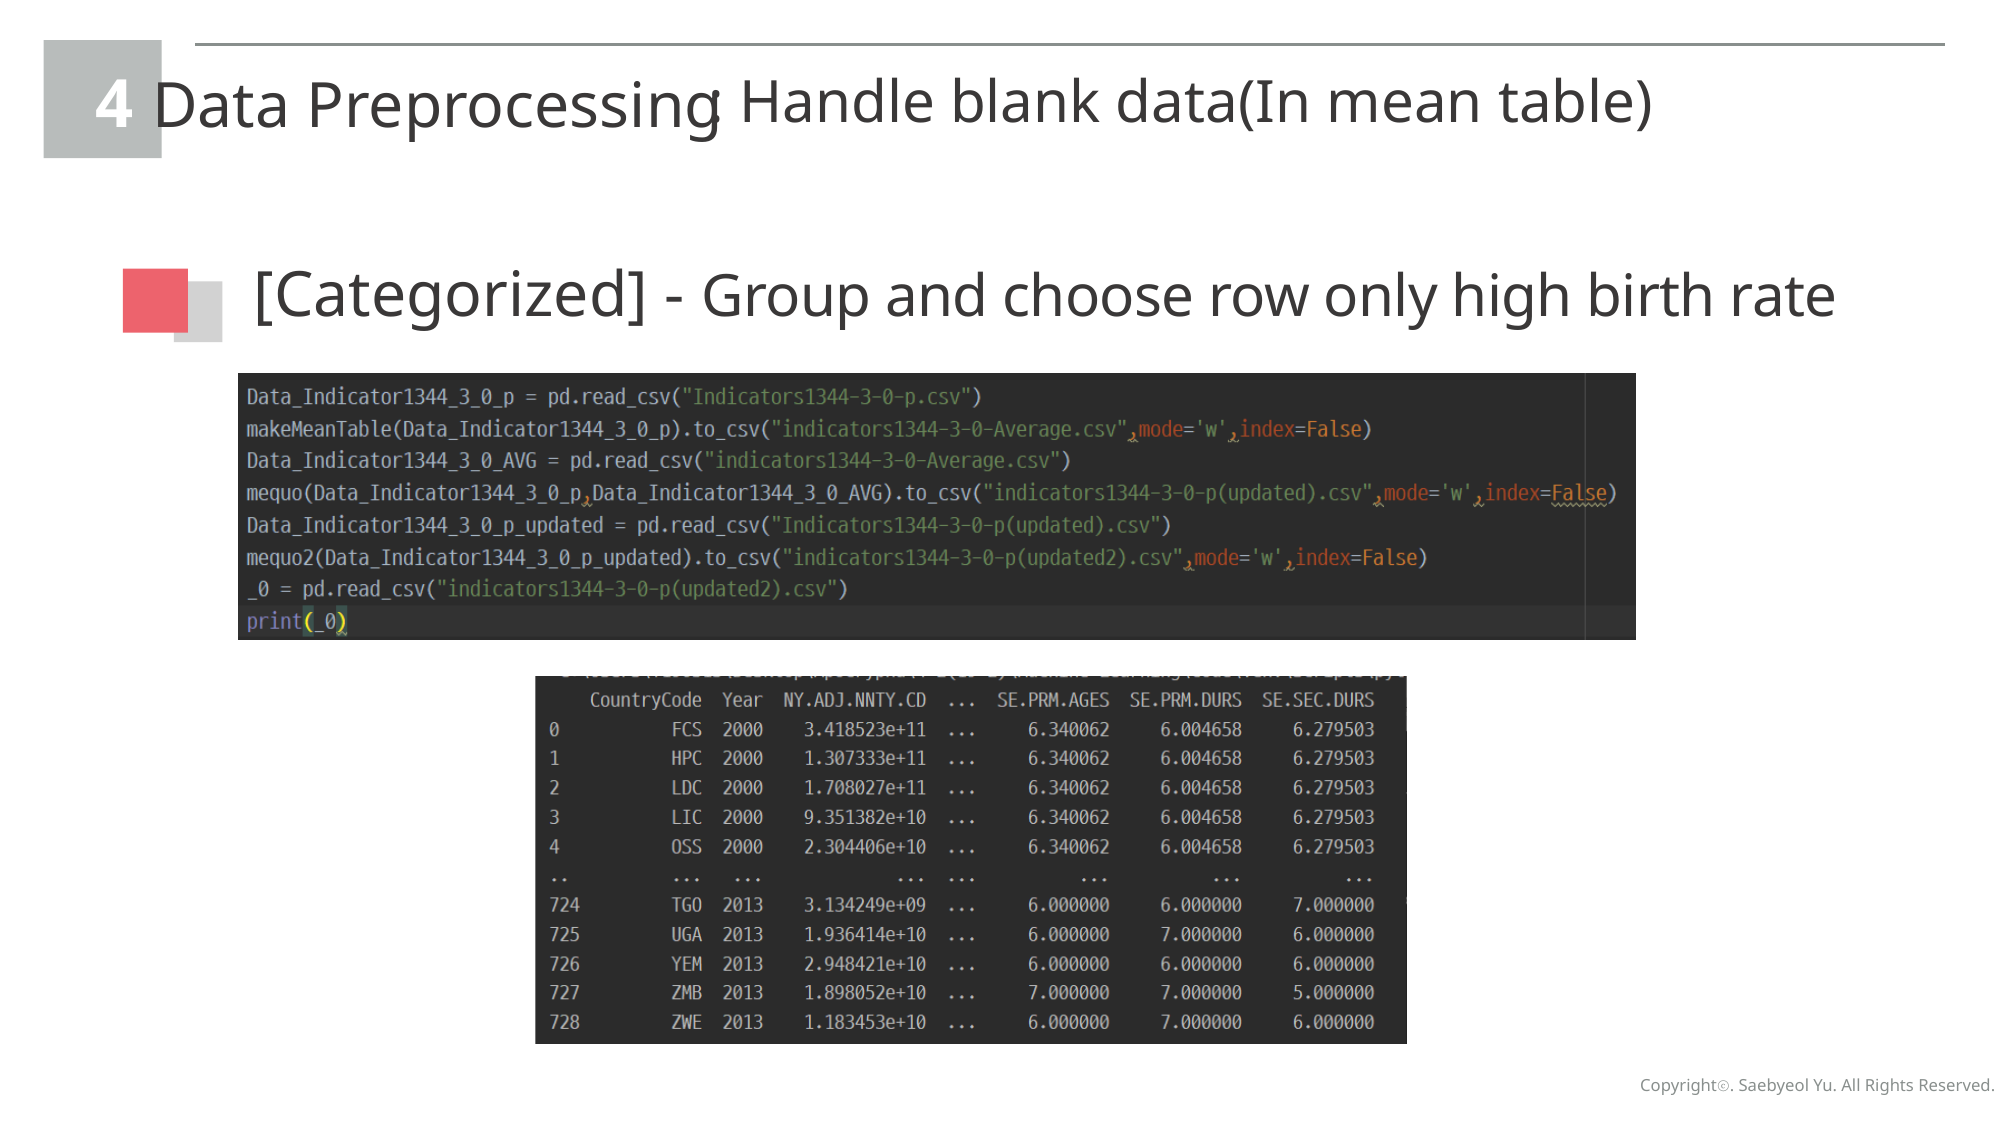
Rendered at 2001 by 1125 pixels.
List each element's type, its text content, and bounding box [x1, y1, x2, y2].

text_box 4 [80, 52, 123, 148]
text_box Data Preprocessing [137, 57, 694, 148]
text_box : Handle blank data(In mean table) [694, 18, 2000, 188]
text_box [42, 39, 163, 159]
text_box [122, 264, 1929, 374]
picture [238, 373, 1636, 640]
picture [535, 676, 1407, 1044]
